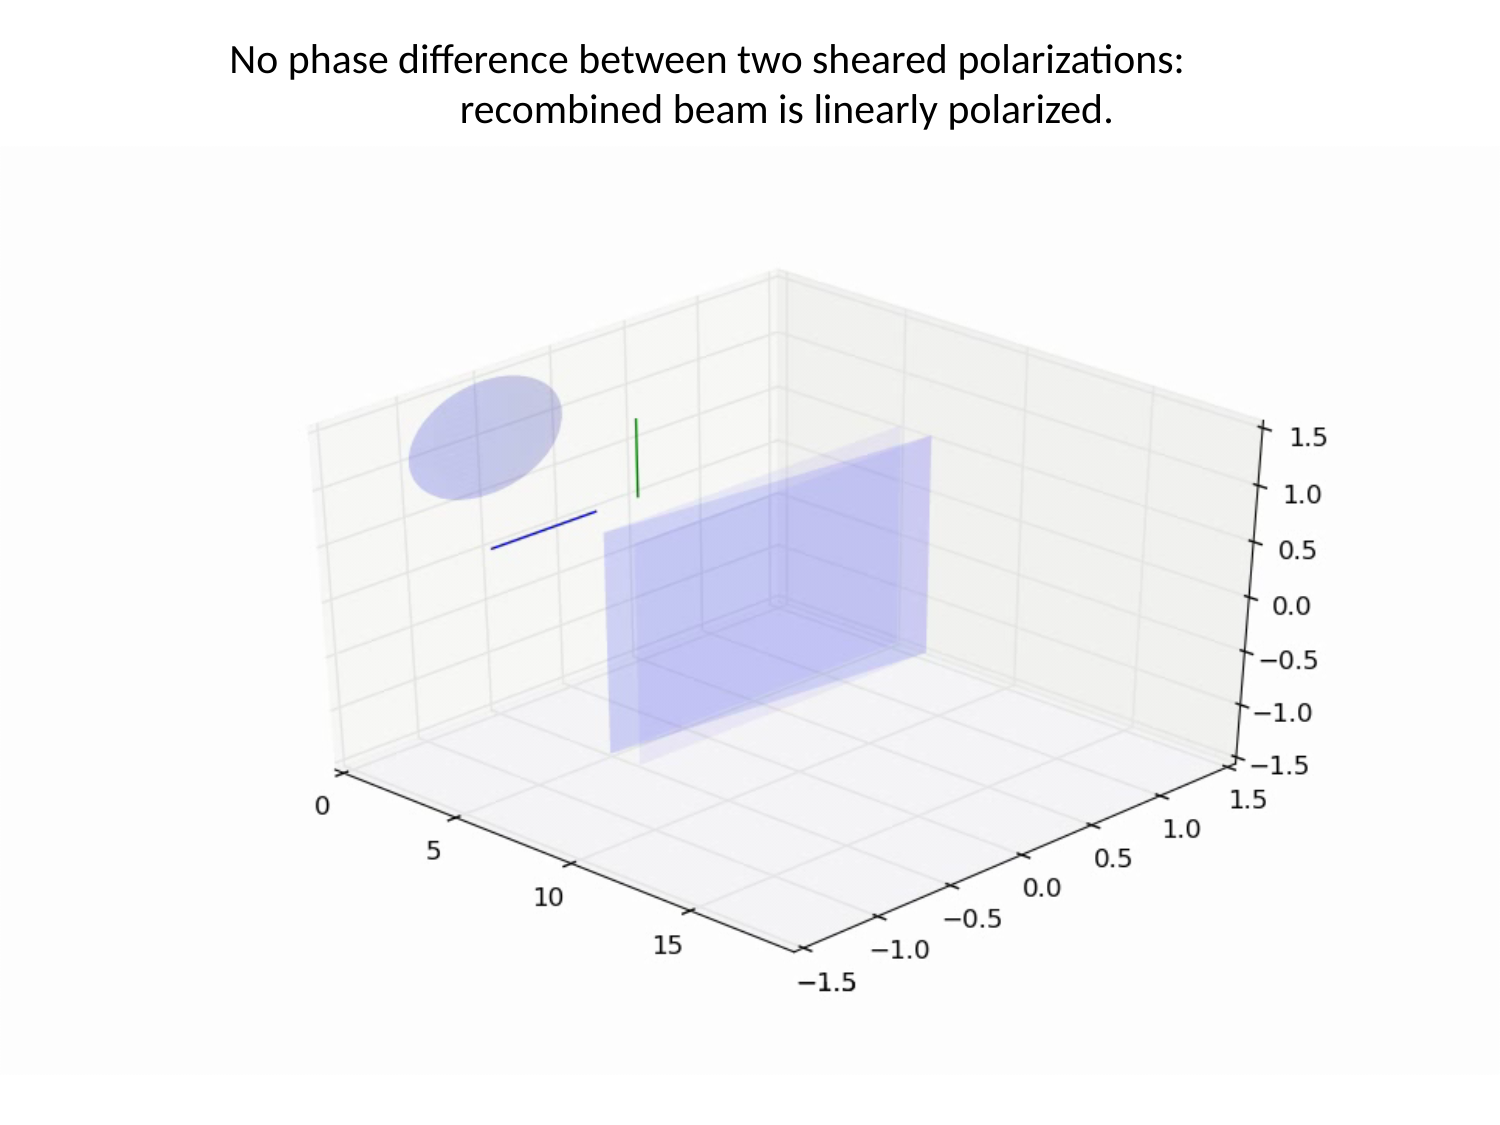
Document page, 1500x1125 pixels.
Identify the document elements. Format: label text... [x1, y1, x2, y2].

text_box No phase difference between two sheared polarizations: recombined beam is linearly polarized. [37, 24, 1388, 140]
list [0, 145, 1500, 1076]
